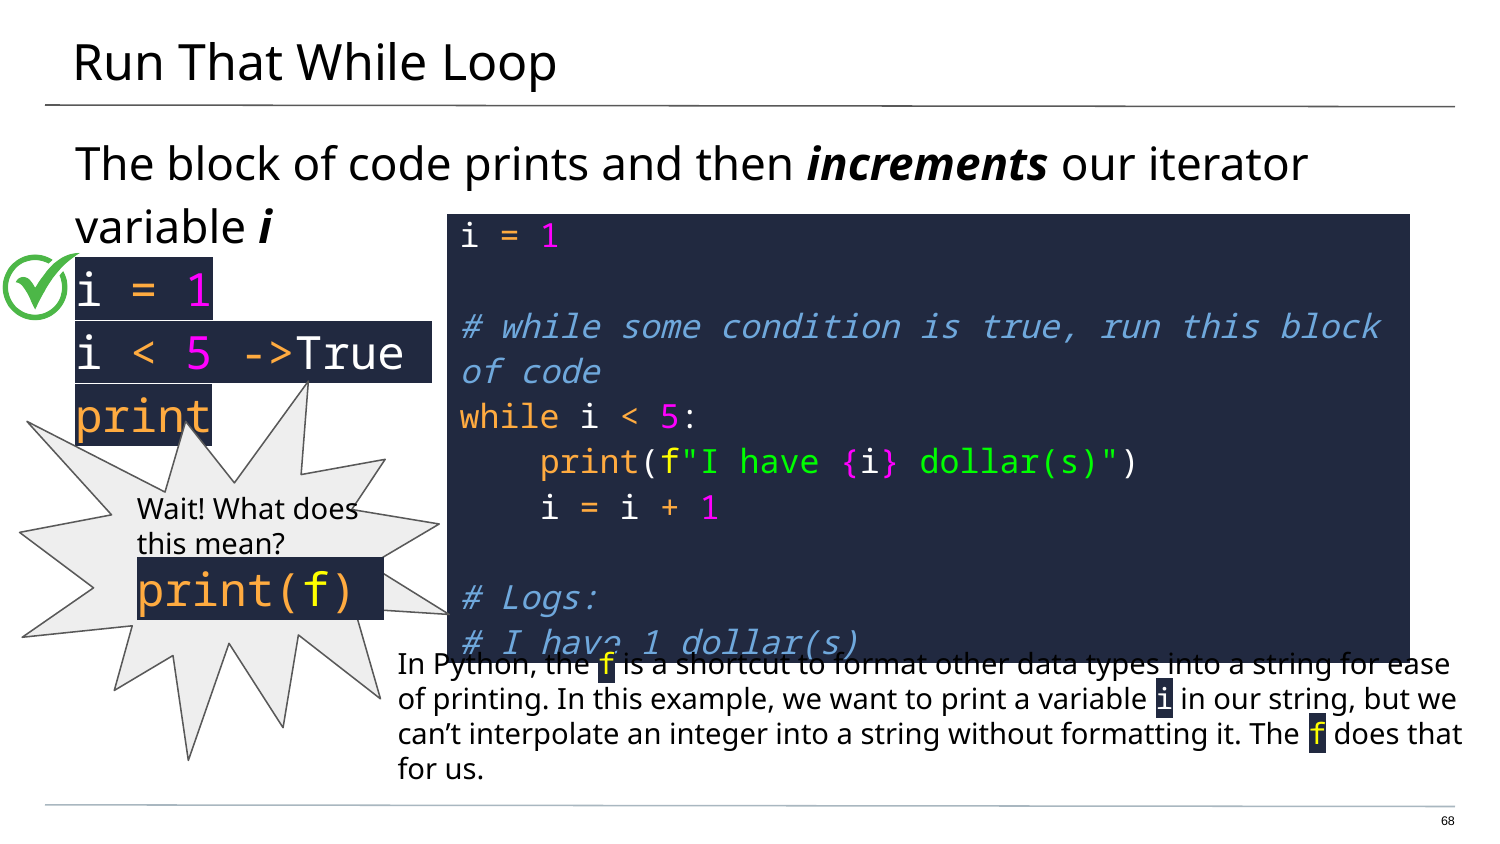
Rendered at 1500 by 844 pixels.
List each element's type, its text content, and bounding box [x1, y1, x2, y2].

text_box [361, 684, 381, 699]
text_box [411, 519, 440, 541]
picture [0, 248, 83, 322]
table_header i = 1 # while some condition is true, run this block of code while i < 5: print(f"I have {i} dollar(s)") i = i + 1 # Logs: # I have 1 dollar(s) [447, 214, 1410, 630]
text_box In Python, the f is a shortcut to format other data types into a string for ease of printing. In this example, we want to print a variable i in our string, but we can’t interpolate an integer into a string without formatting it. The f does that for us. [382, 630, 1481, 761]
title Run That While Loop [0, 0, 1500, 88]
subtitle The block of code prints and then increments our iterator variable i i = 1 i < 5 ->True print [0, 110, 1500, 171]
text_box [411, 590, 450, 615]
text_box [114, 666, 126, 691]
text_box [169, 421, 229, 475]
text_box [240, 381, 386, 475]
text_box Wait! What does this mean? print(f) [121, 475, 411, 684]
text_box [255, 684, 291, 728]
text_box [177, 684, 215, 761]
slide_number 68 [1412, 813, 1455, 831]
text_box [19, 421, 132, 638]
